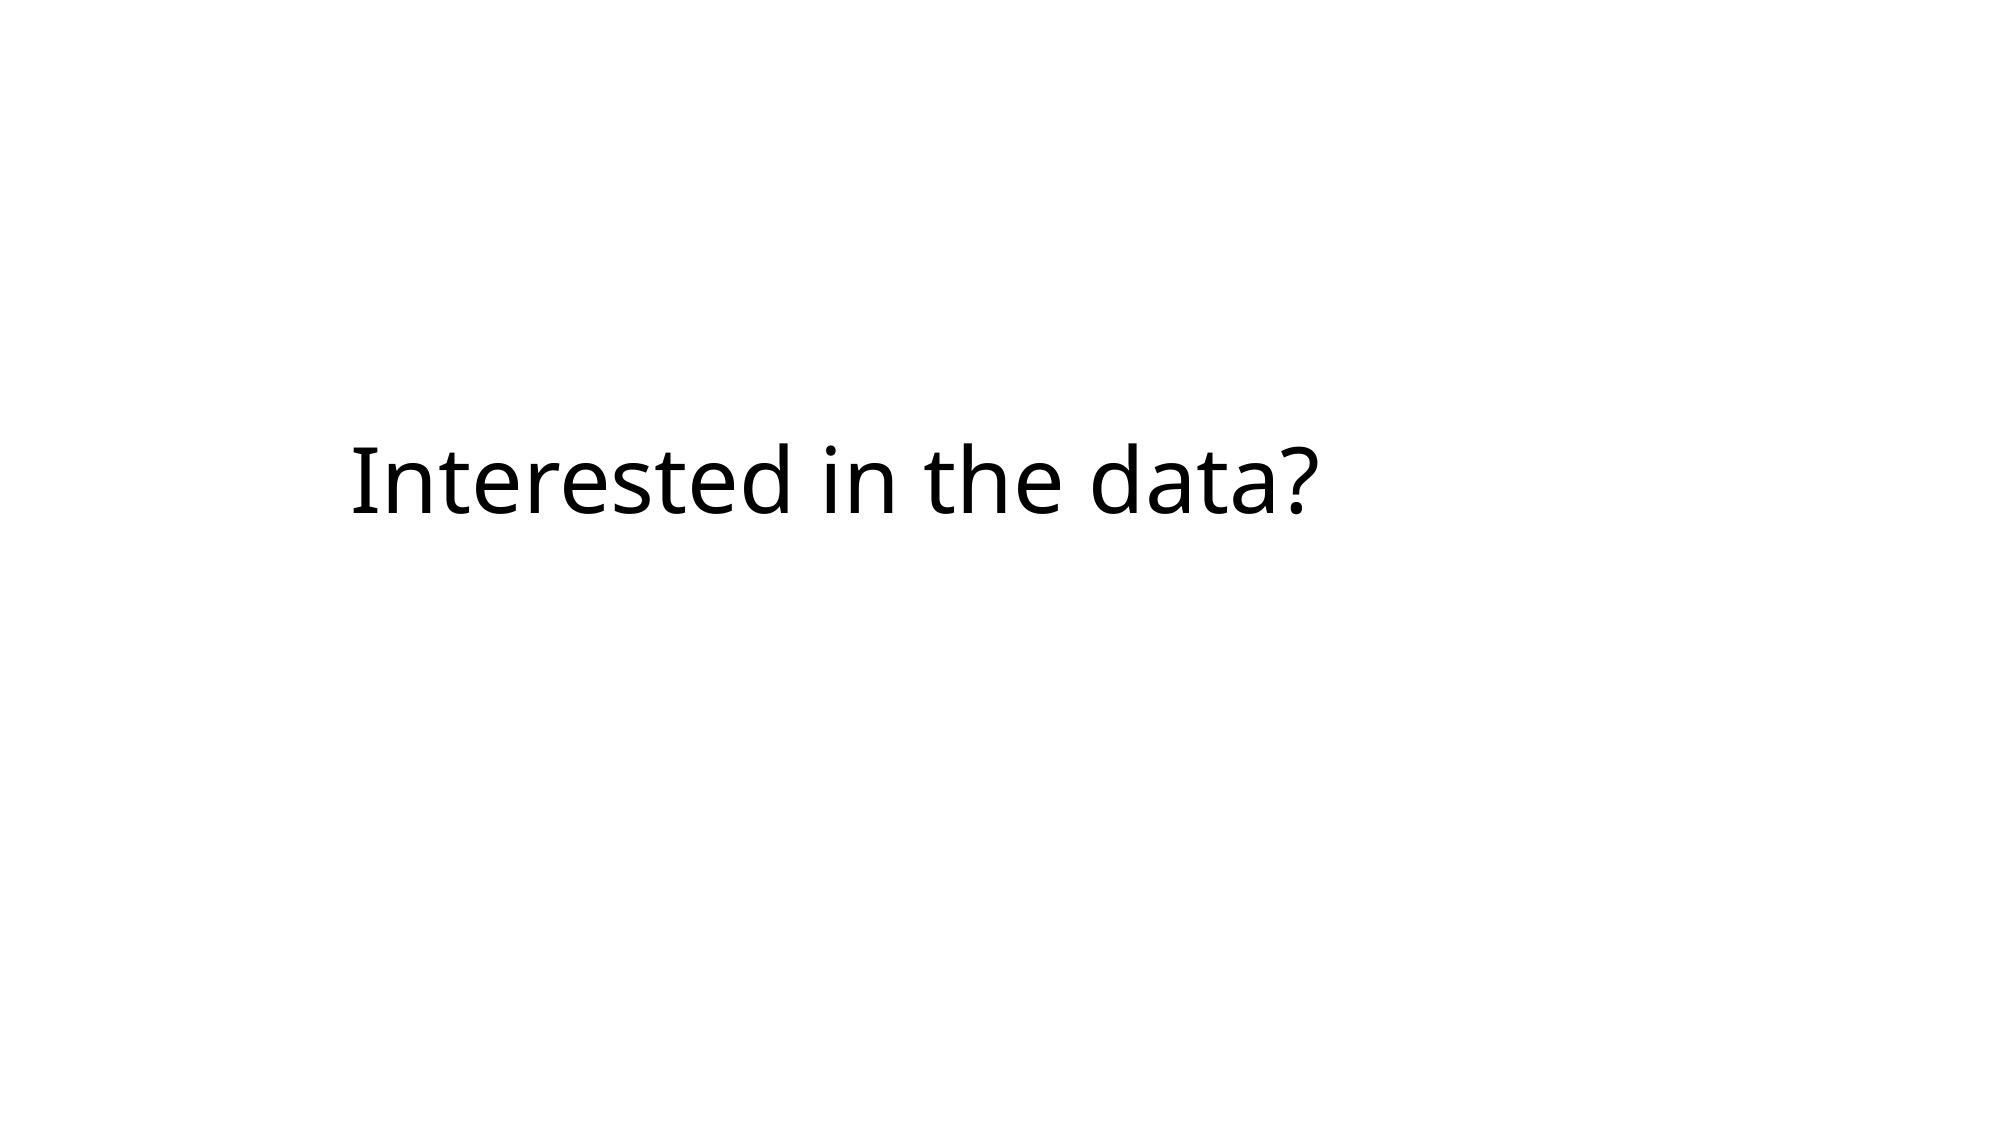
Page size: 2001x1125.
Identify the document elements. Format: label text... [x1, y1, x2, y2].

title Interested in the data? [335, 305, 1783, 662]
